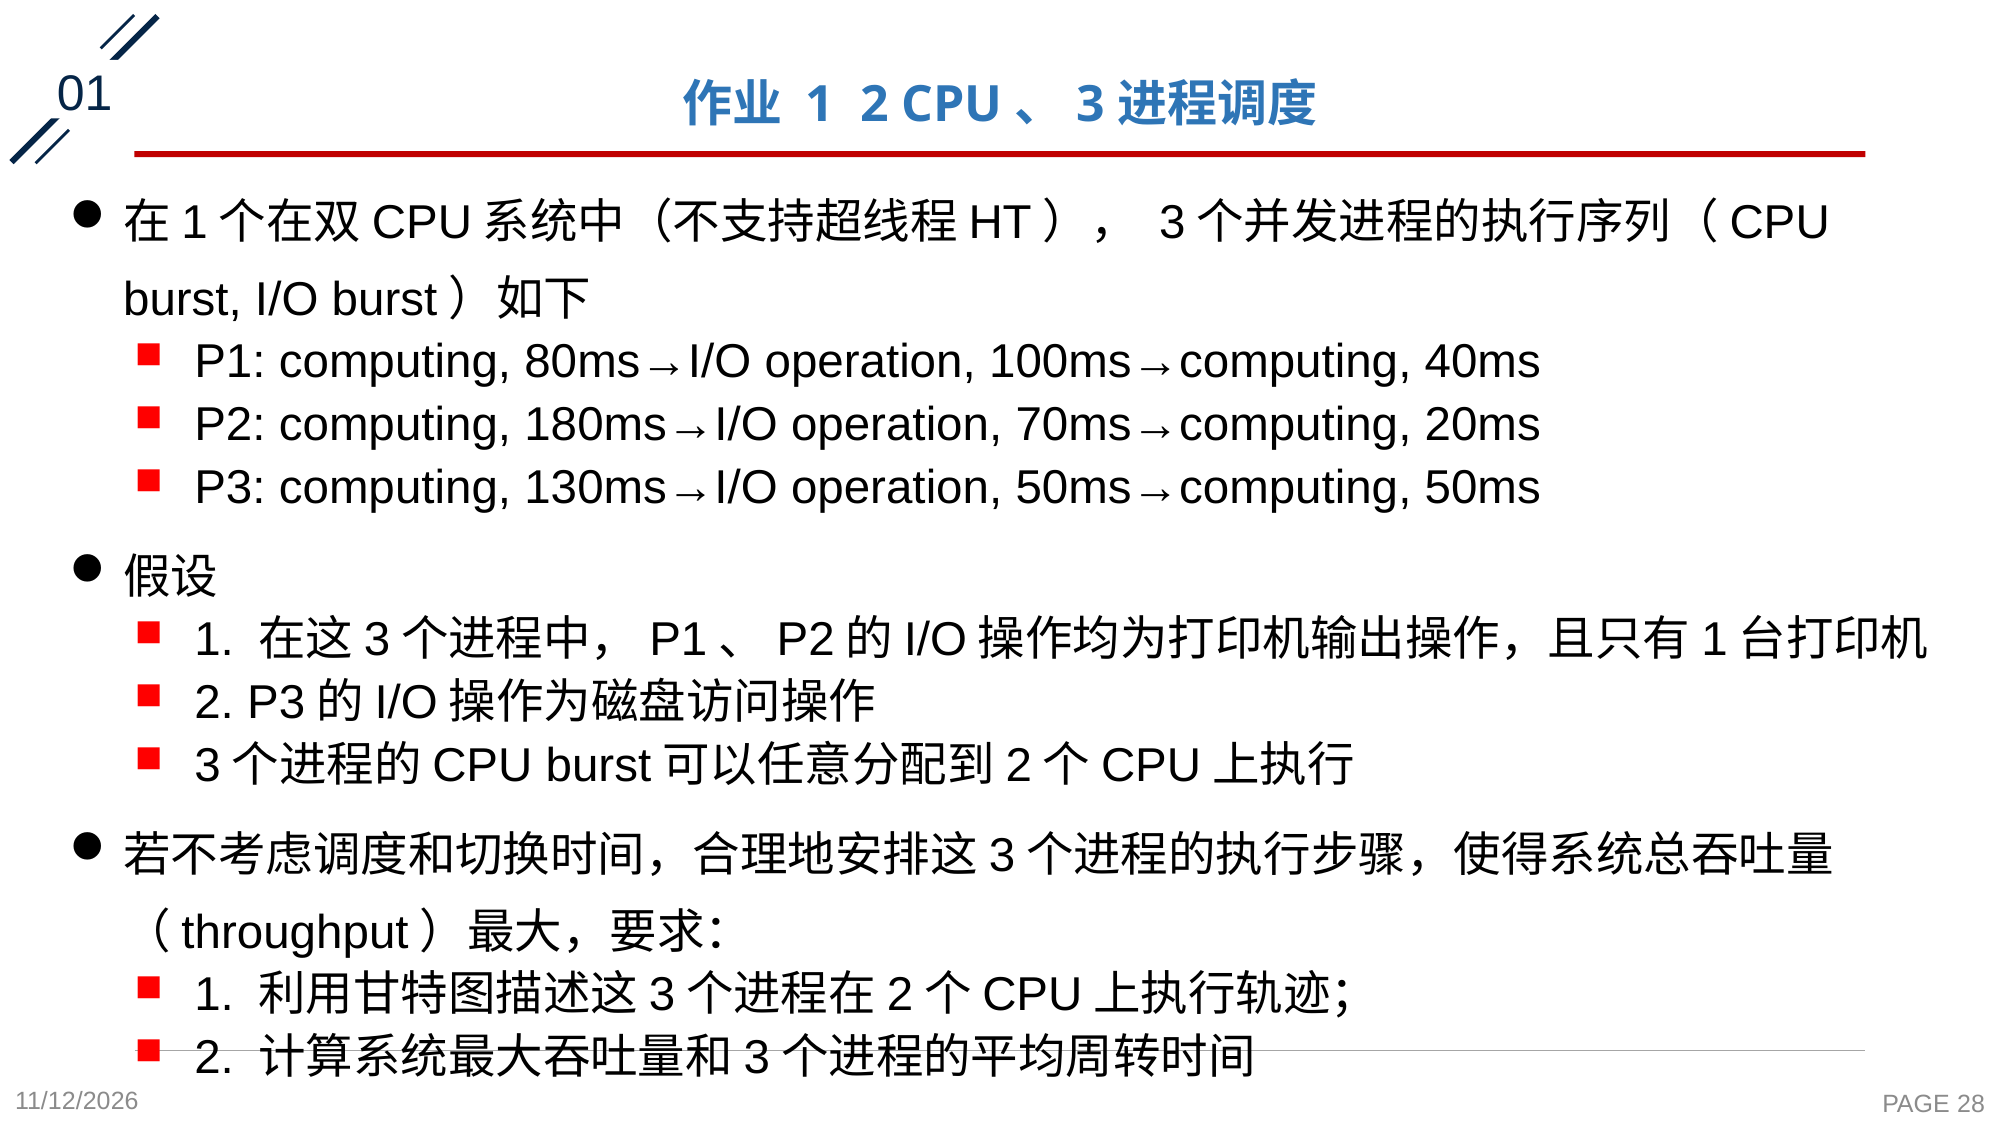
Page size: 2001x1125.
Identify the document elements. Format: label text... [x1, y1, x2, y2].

list 在1个在双CPU系统中（不支持超线程HT）， 3个并发进程的执行序列（CPU burst, I/O burst）如下 P1: computing, 80ms→I/O operation, 100ms→computing, 40ms P2: computing, 180ms→I/O operation, 70ms→computing, 20ms P3: computing, 130ms→I/O operation, 50ms→computing, 50ms 假设 1. 在这3个进程中，P1、P2的I/O操作均为打印机输出操作，且只有1台打印机 2. P3的I/O操作为磁盘访问操作 3个进程的CPU burst可以任意分配到2个CPU上执行 若不考虑调度和切换时间，合理地安排这3个进程的执行步骤，使得系统总吞吐量（throughput）最大，要求： 1. 利用甘特图描述这3个进程在2个CPU上执行轨迹； 2. 计算系统最大吞吐量和3个进程的平均周转时间 [54, 163, 1944, 1102]
list 01 [34, 59, 135, 119]
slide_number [0, 1073, 178, 1125]
slide_number PAGE 28 [1783, 1077, 2000, 1125]
title 作业 1 2 CPU、3进程调度 [134, 59, 1866, 150]
